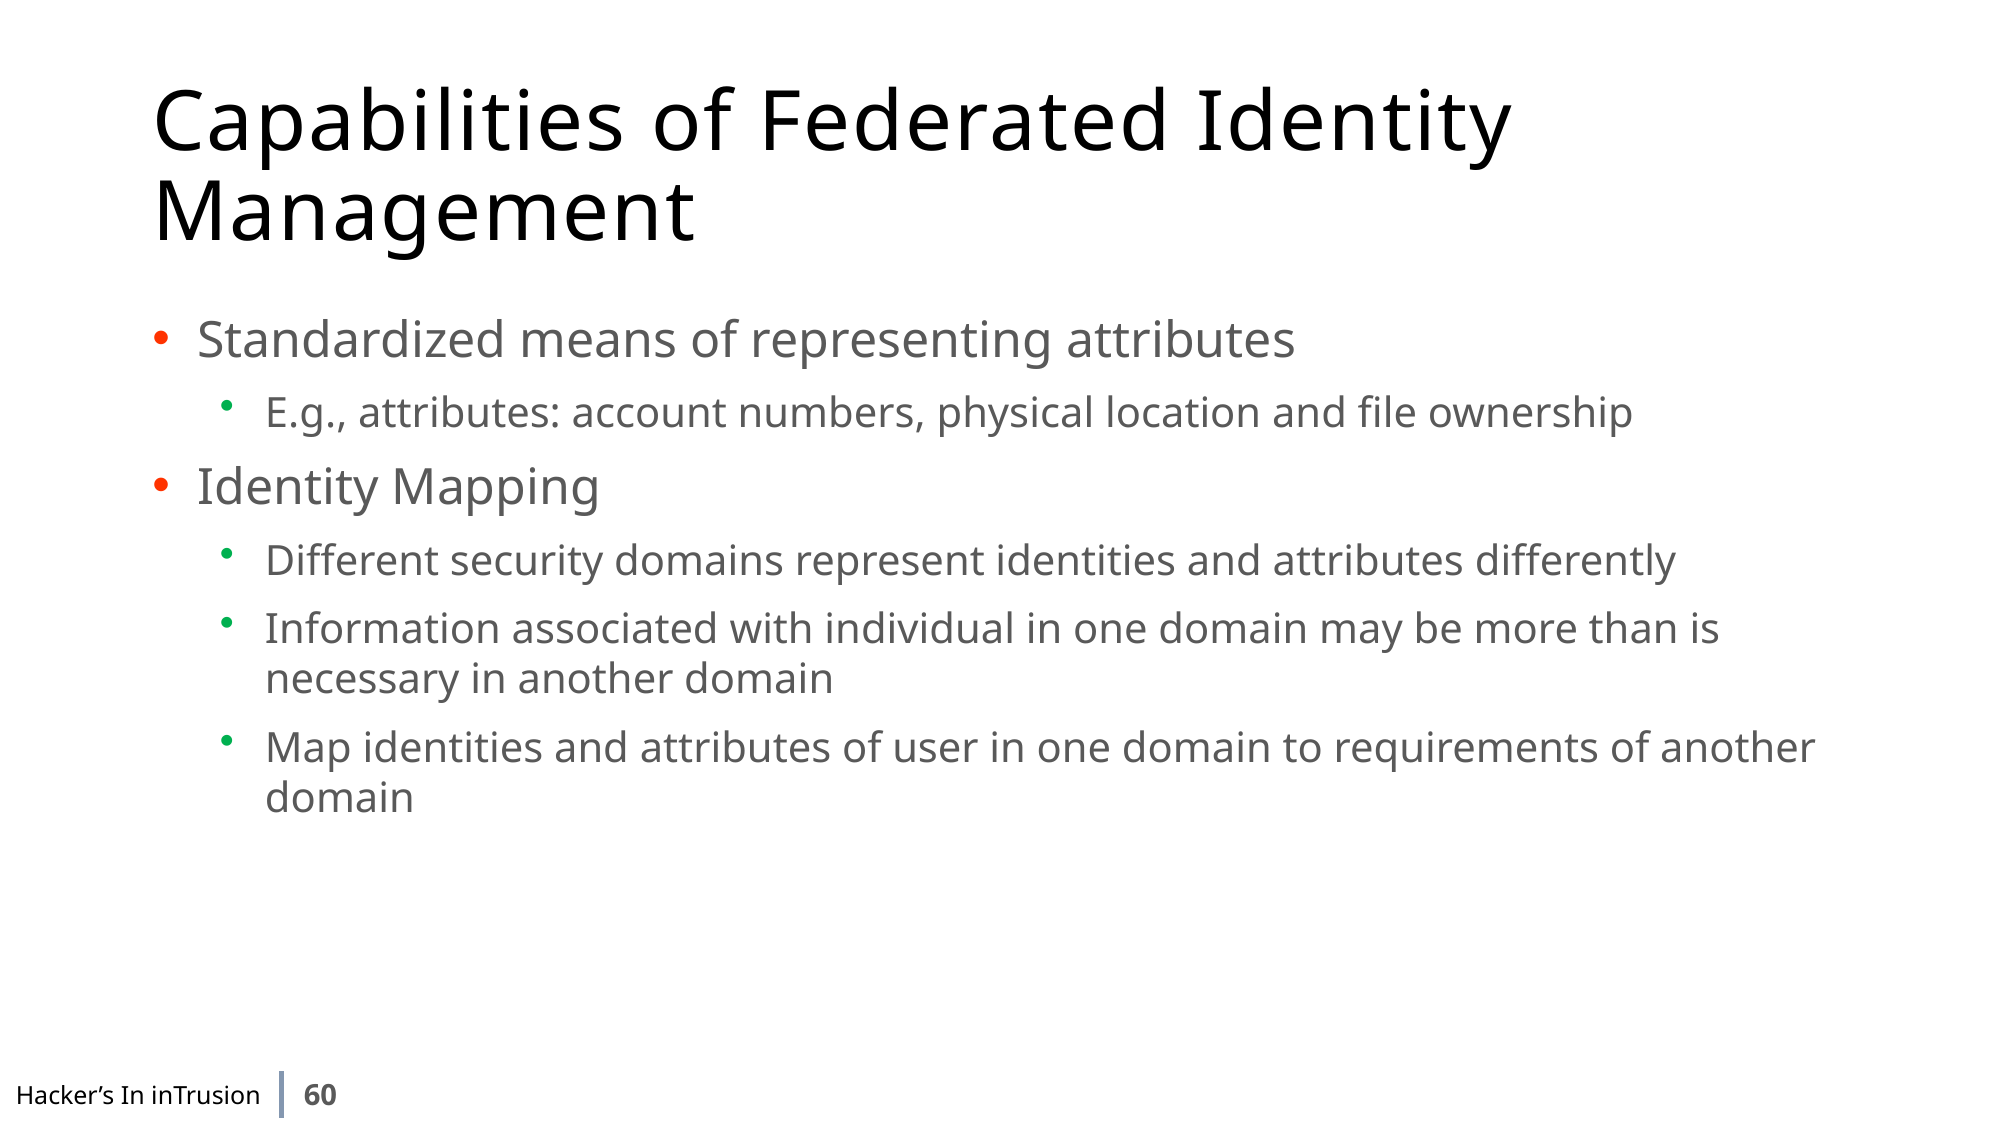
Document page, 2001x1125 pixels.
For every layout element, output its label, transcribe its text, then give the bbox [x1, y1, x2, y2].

title Capabilities of Federated Identity Management [137, 59, 1863, 278]
list Standardized means of representing attributes E.g., attributes: account numbers, physical location and file ownership Identity Mapping Different security domains represent identities and attributes differently Information associated with individual in one domain may be more than is necessary in another domain Map identities and attributes of user in one domain to requirements of another domain [137, 299, 1863, 1061]
